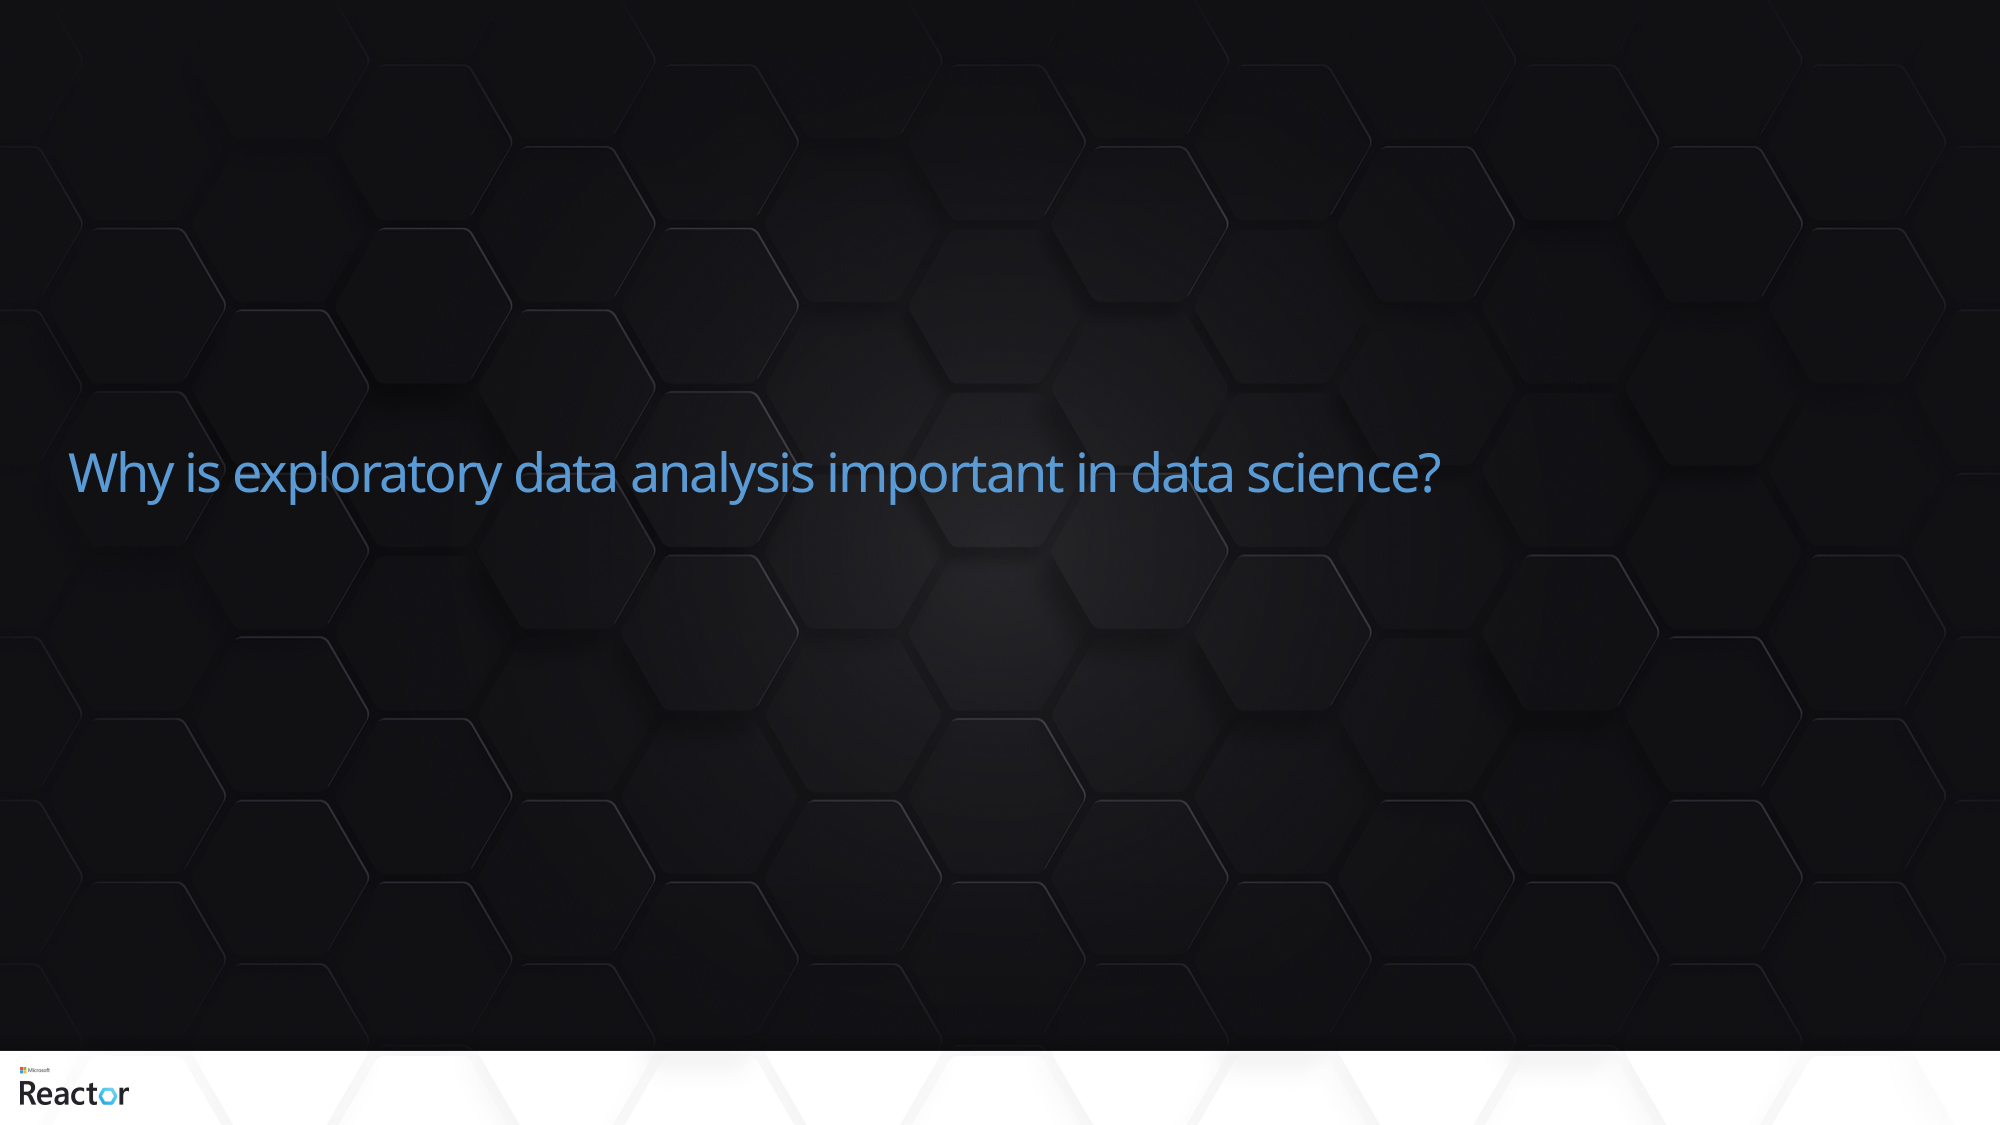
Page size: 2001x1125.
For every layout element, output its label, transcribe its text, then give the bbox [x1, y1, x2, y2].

picture [0, 0, 2000, 1125]
title Why is exploratory data analysis important in data science? [44, 431, 1515, 574]
